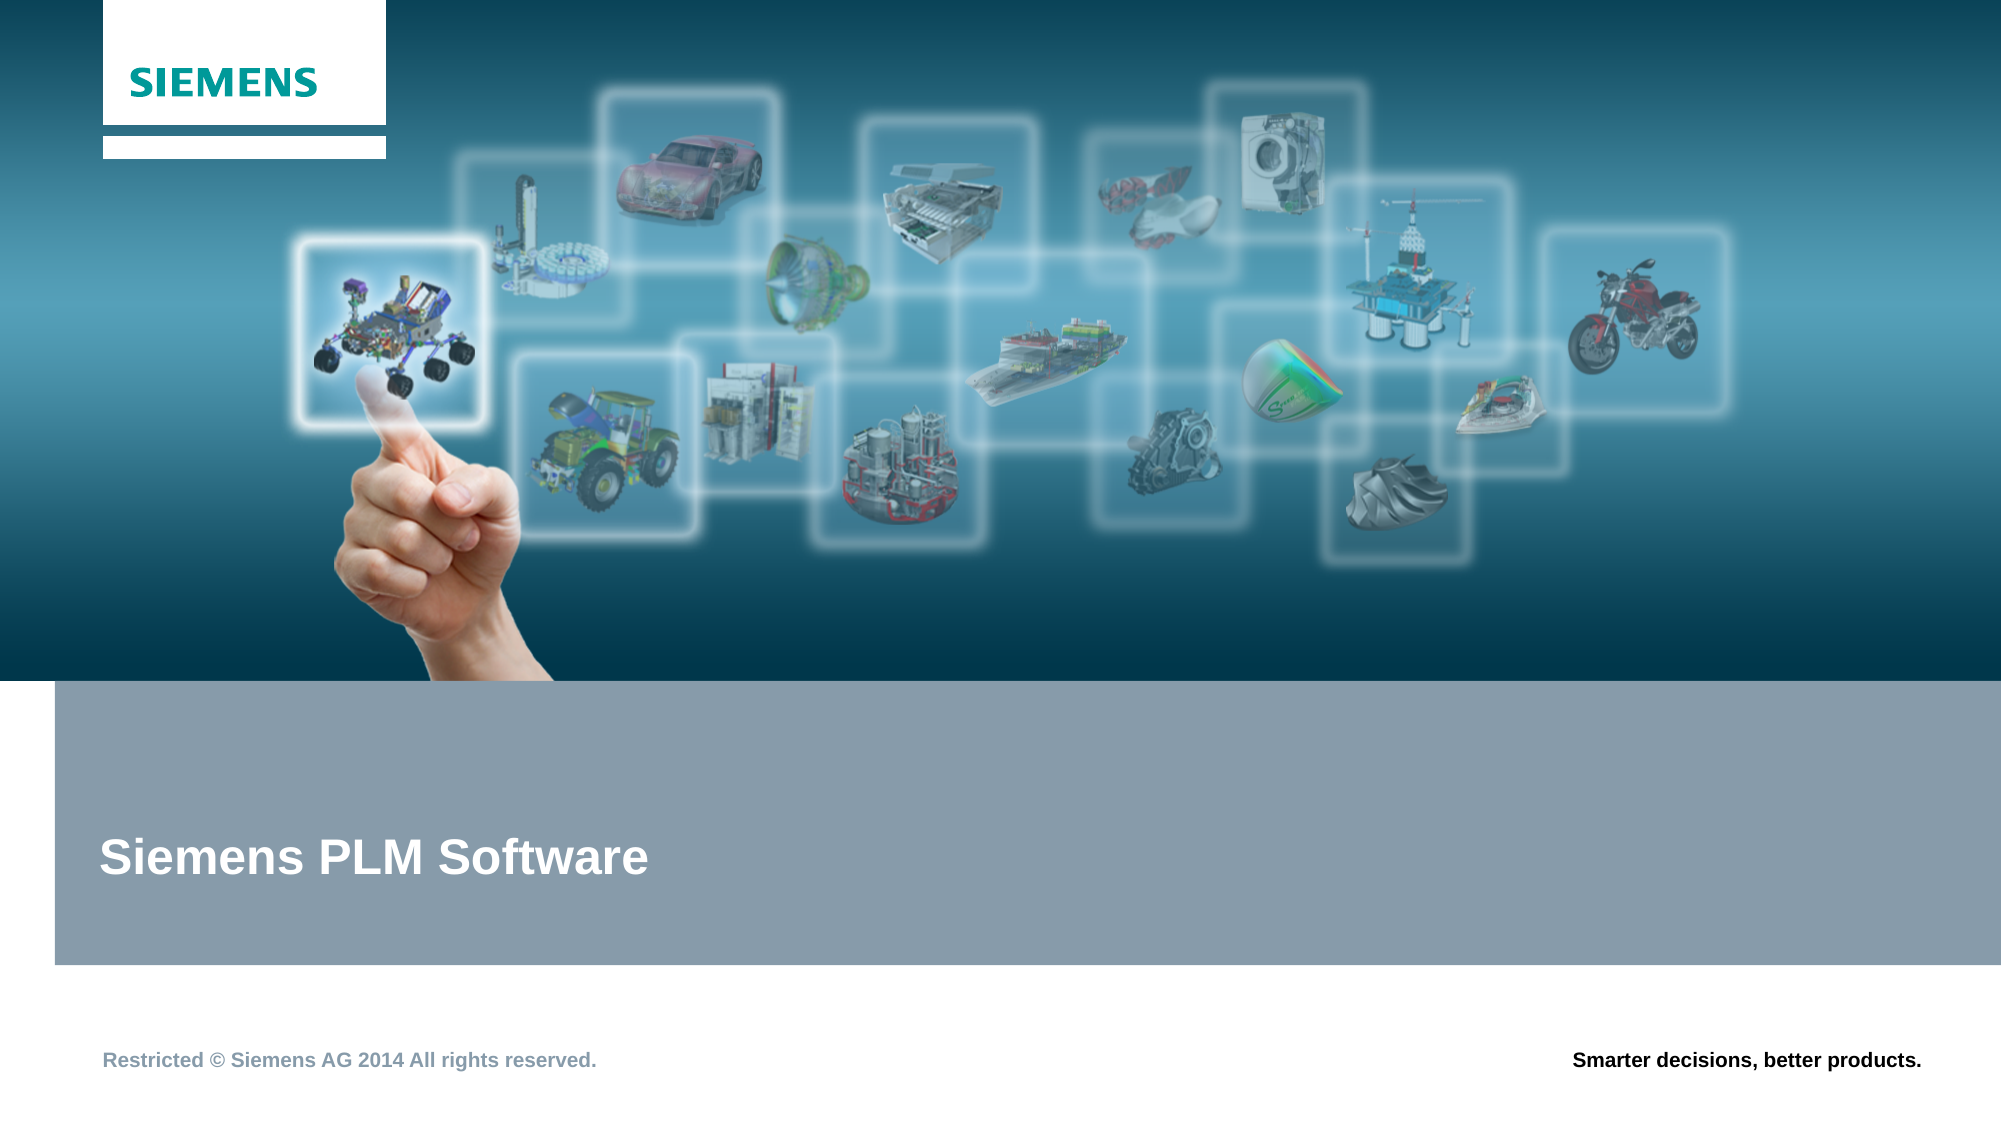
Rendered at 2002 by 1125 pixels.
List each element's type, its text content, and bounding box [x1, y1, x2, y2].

title Siemens PLM Software [54, 680, 2001, 966]
picture [0, 0, 2001, 680]
